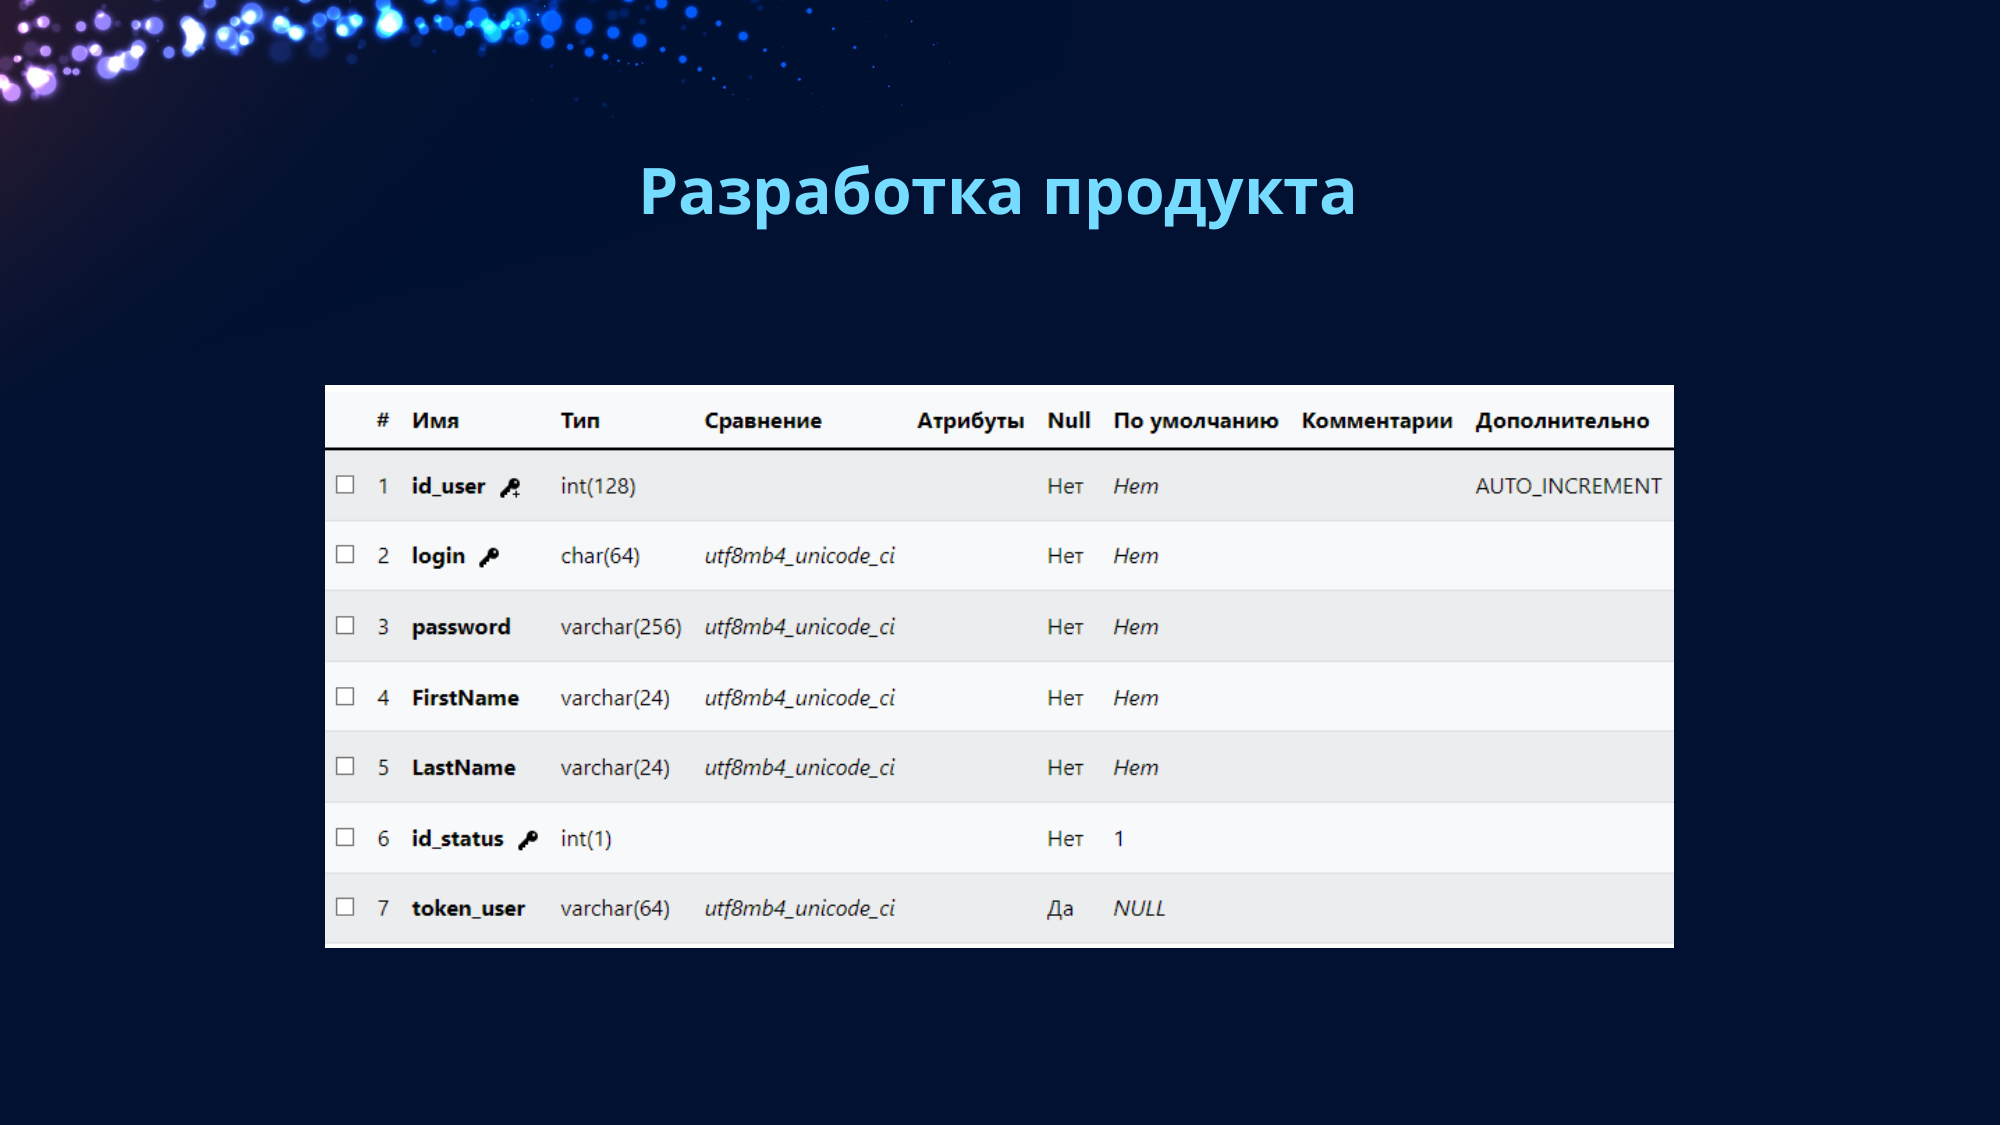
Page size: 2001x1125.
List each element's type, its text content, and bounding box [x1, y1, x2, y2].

picture [0, 0, 2000, 1125]
title Разработка продукта [623, 136, 1377, 250]
